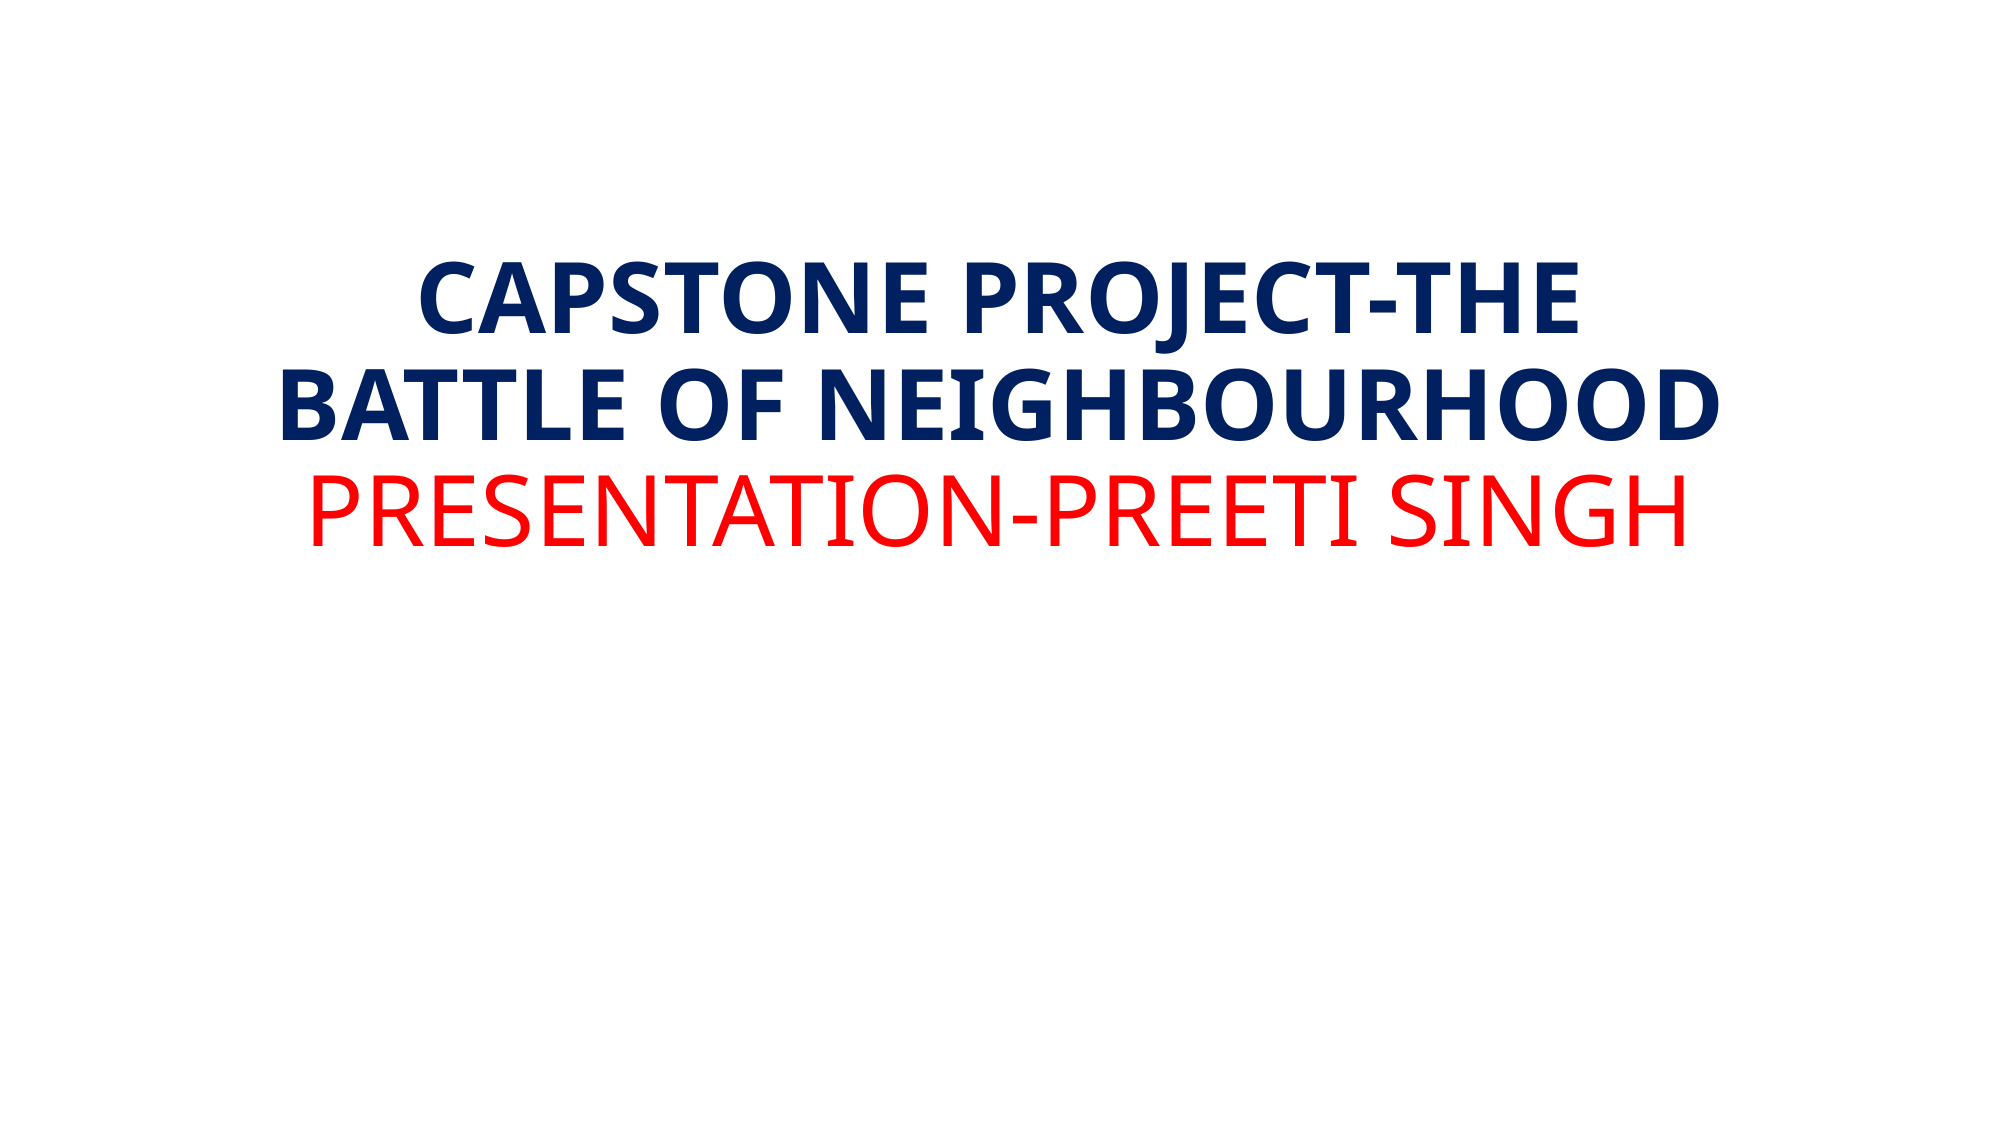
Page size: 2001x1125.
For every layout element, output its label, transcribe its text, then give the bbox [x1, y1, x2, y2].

title CAPSTONE PROJECT-THE BATTLE OF NEIGHBOURHOOD PRESENTATION-PREETI SINGH [249, 184, 1750, 576]
